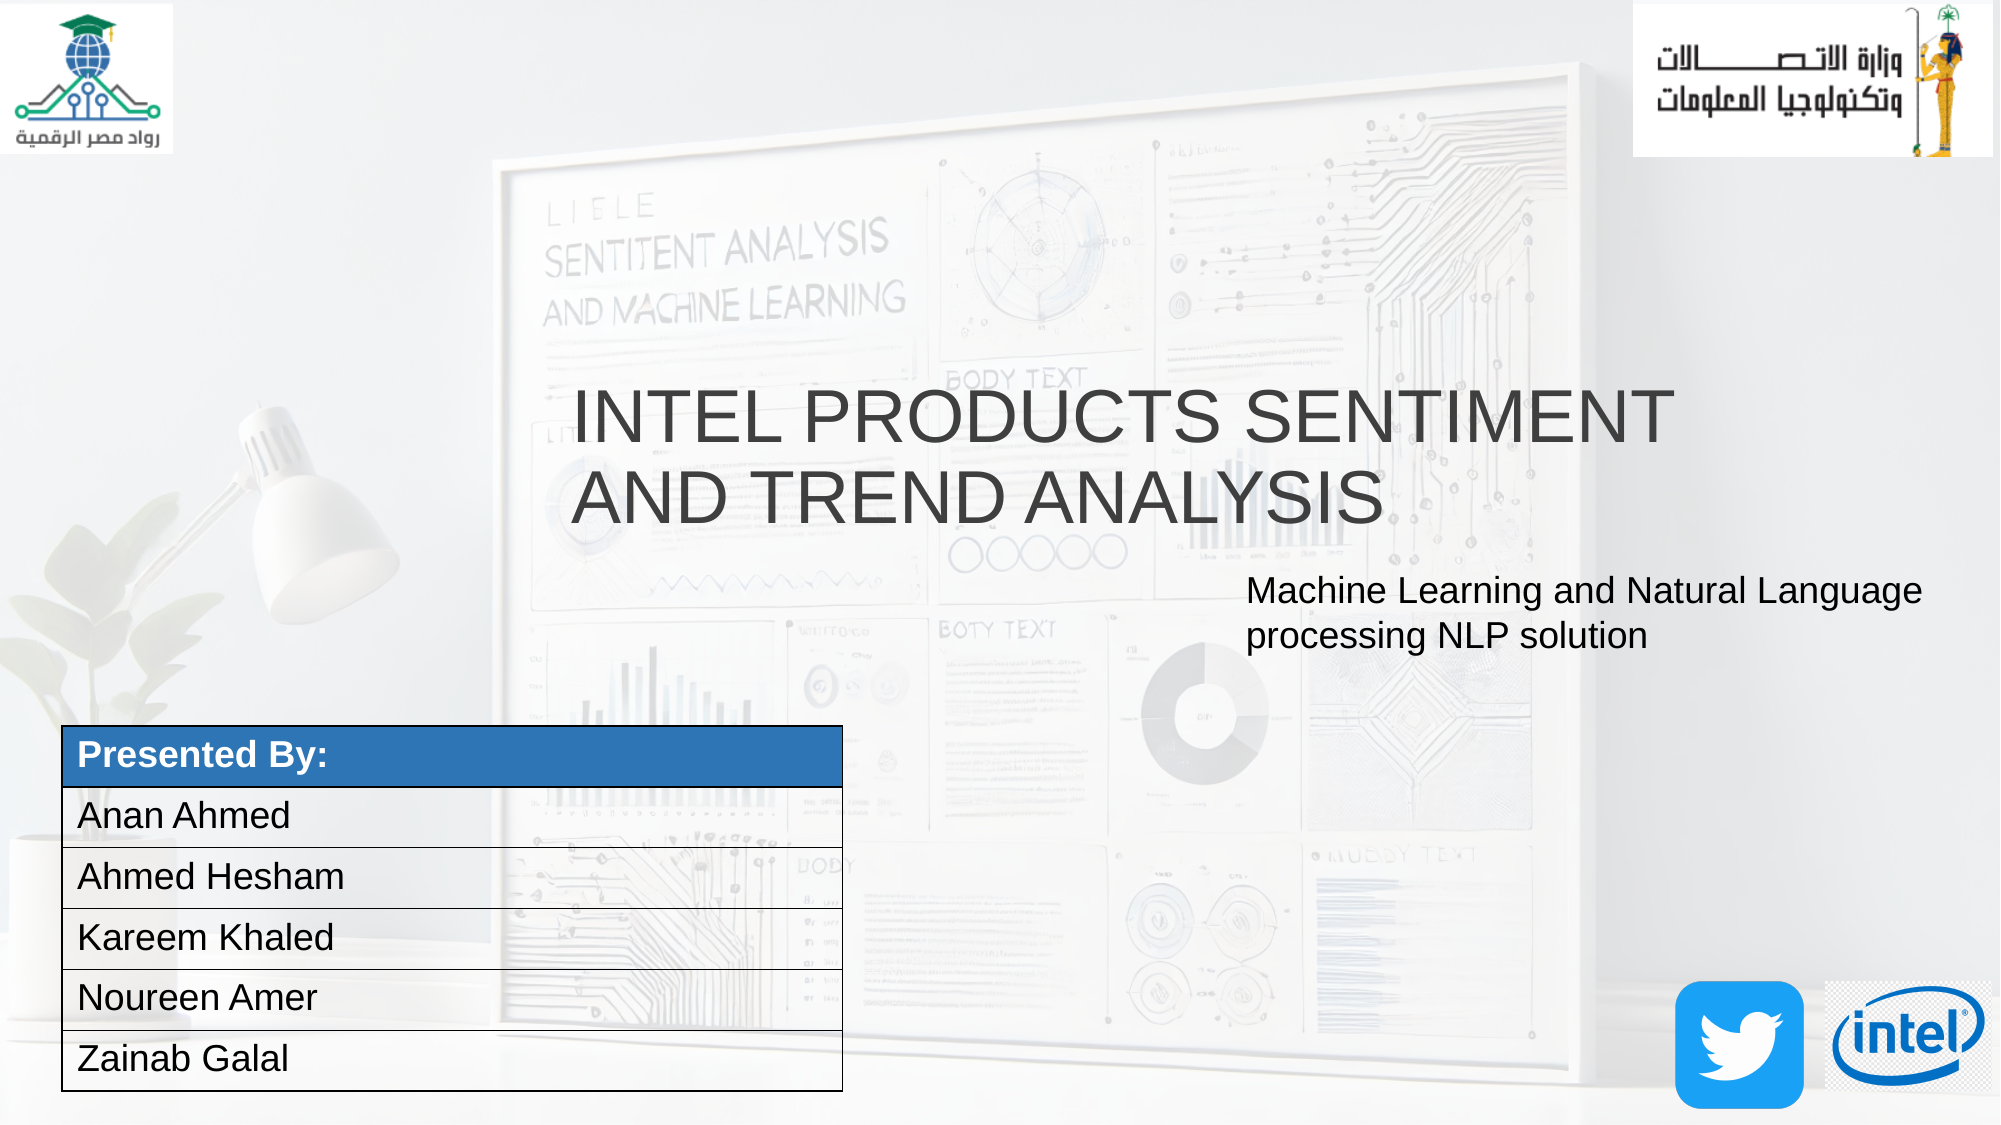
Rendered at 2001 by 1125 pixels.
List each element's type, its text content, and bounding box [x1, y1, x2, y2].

table_cell Anan Ahmed [63, 788, 842, 847]
table_cell Ahmed Hesham [63, 848, 842, 908]
table_cell Kareem Khaled [63, 909, 842, 969]
picture [1671, 977, 1807, 1113]
title INTEL PRODUCTS SENTIMENT AND TREND ANALYSIS [556, 363, 1856, 548]
table_header Presented By: [63, 727, 842, 786]
picture [0, 2, 173, 154]
picture [1633, 0, 1993, 157]
table_cell Noureen Amer [63, 970, 842, 1030]
picture [1825, 981, 1992, 1092]
text_box Machine Learning and Natural Language processing NLP solution [1230, 558, 2000, 664]
table_cell Zainab Galal [63, 1031, 842, 1090]
